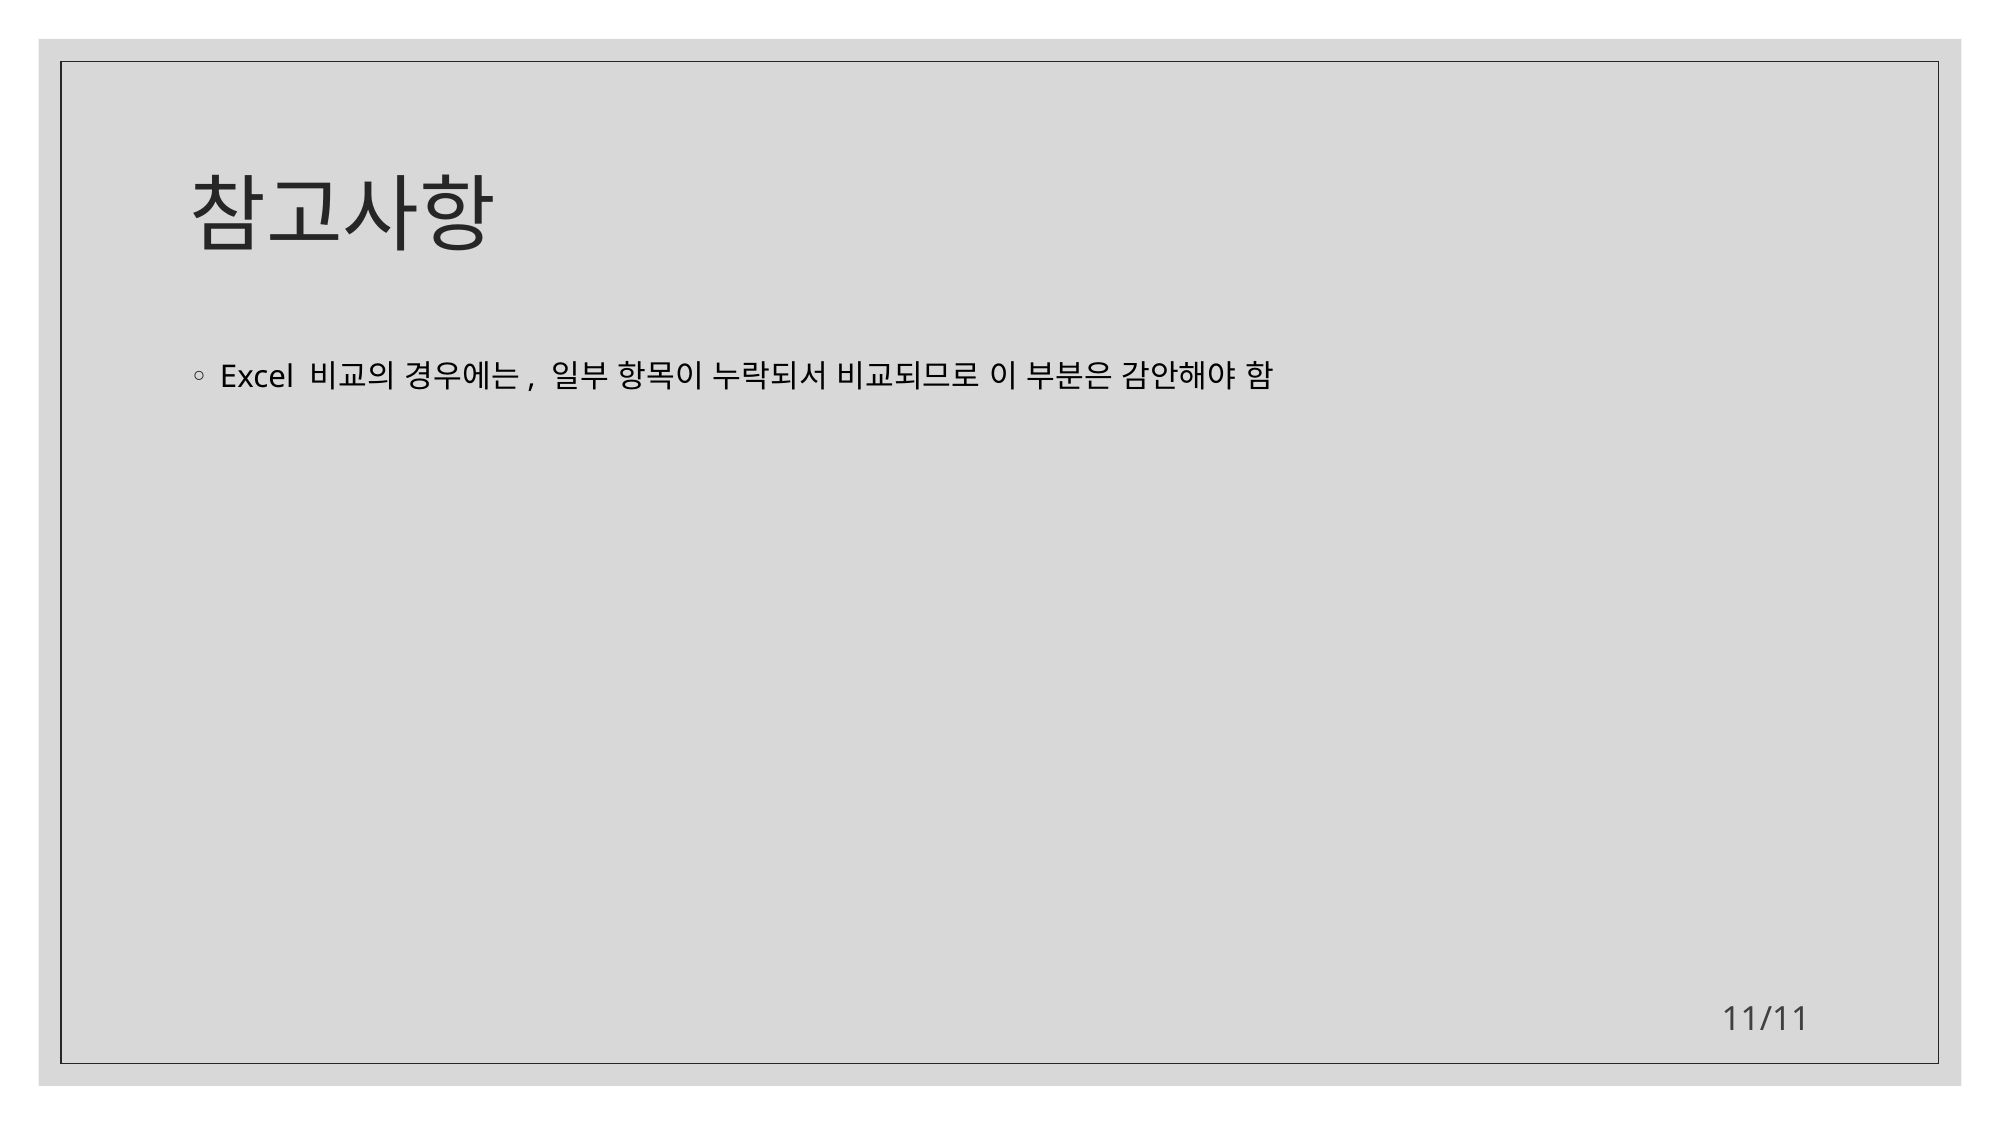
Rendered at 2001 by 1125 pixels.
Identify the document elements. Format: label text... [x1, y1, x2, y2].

slide_number 11/11 [1687, 990, 1825, 1050]
title 참고사항 [174, 105, 1825, 331]
list Excel 비교의 경우에는, 일부 항목이 누락되서 비교되므로 이 부분은 감안해야 함 [174, 345, 1825, 977]
